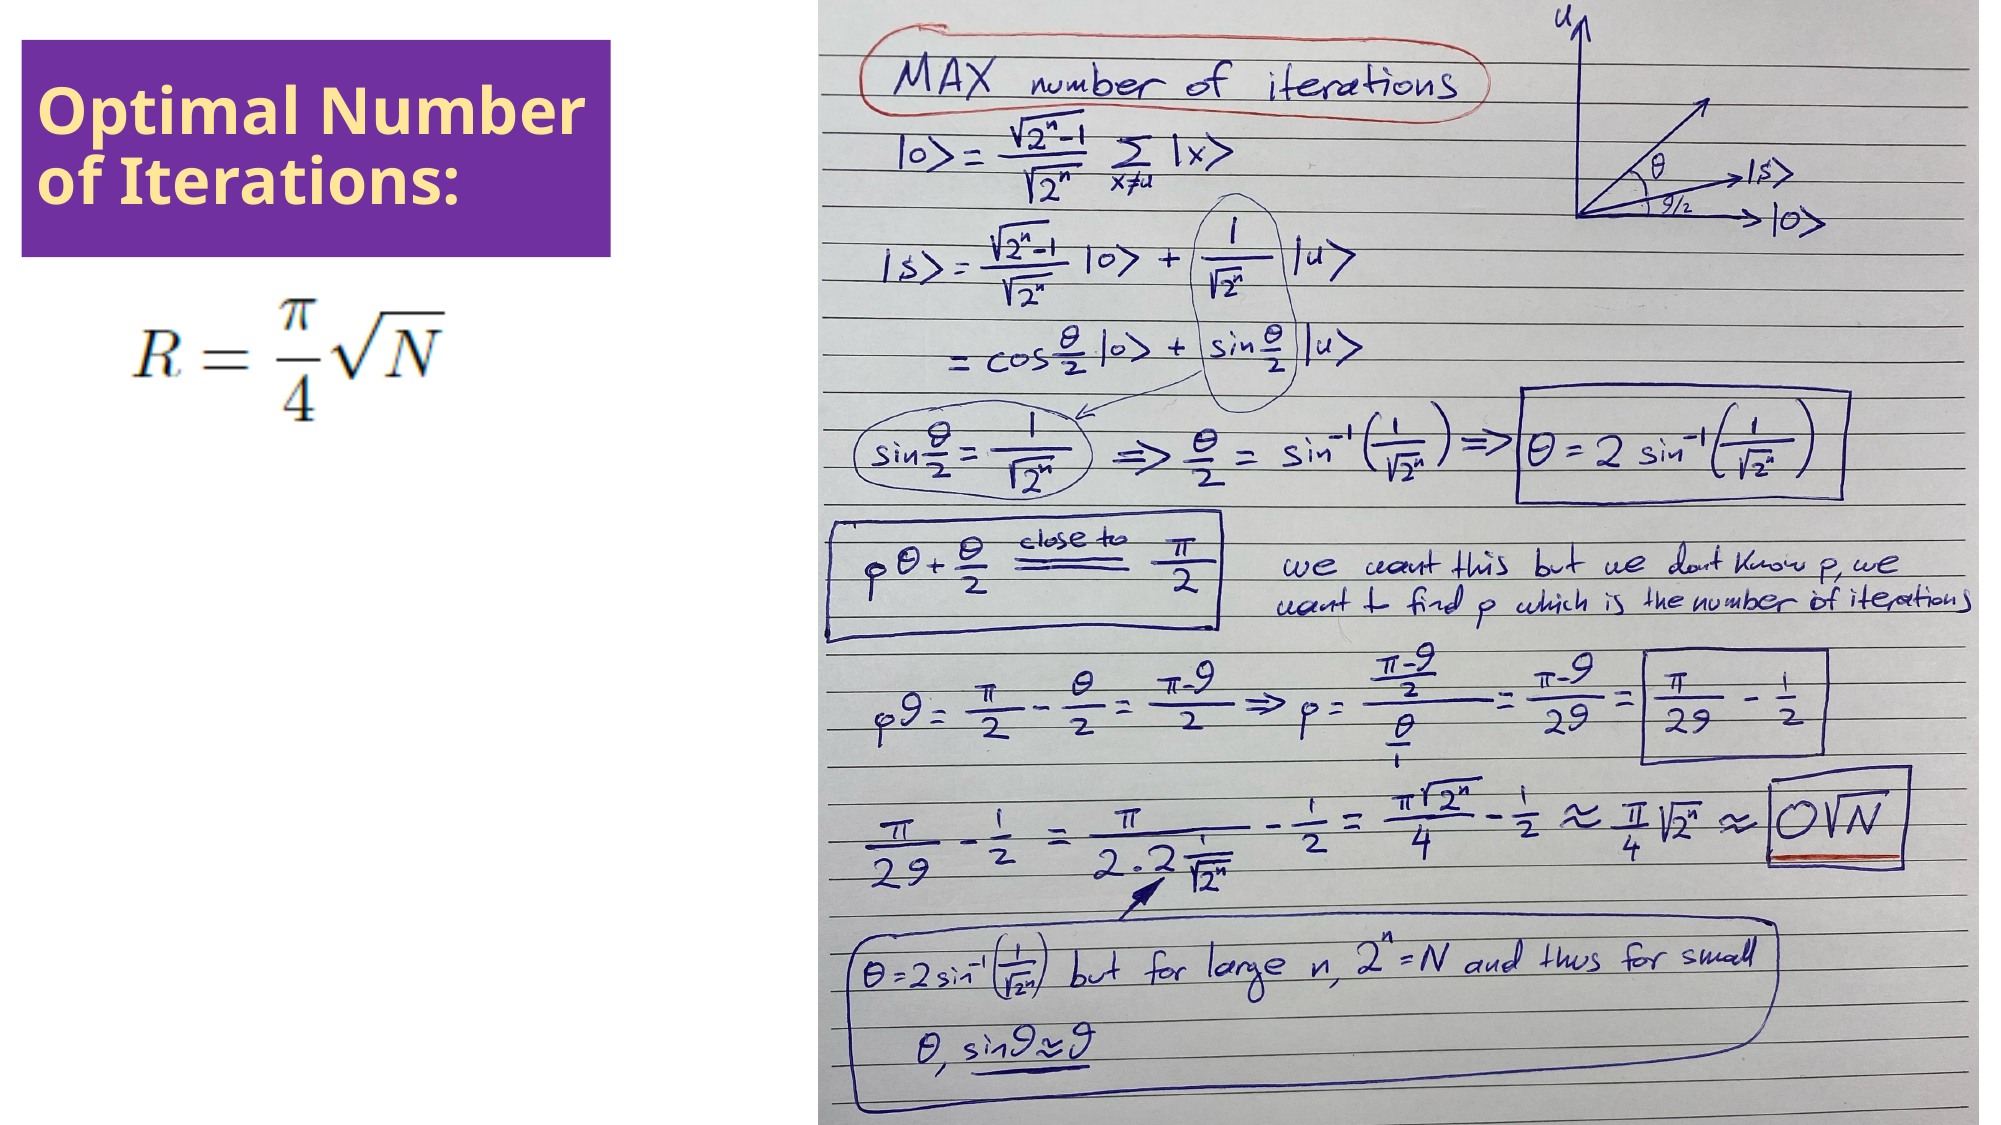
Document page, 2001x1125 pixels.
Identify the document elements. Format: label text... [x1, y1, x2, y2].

picture [818, 0, 1979, 1125]
title Optimal Number of Iterations: [21, 39, 611, 258]
picture [109, 271, 474, 440]
